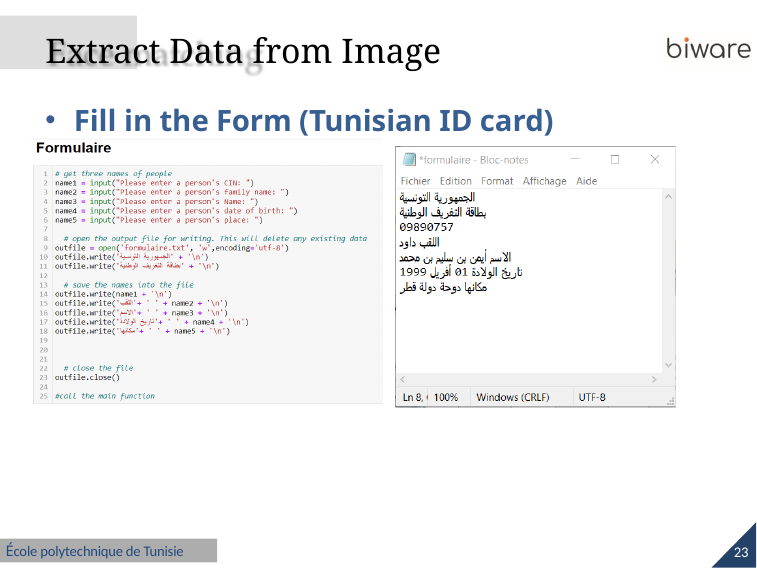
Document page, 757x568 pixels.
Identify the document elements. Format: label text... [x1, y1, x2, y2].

picture [31, 138, 384, 405]
picture [395, 146, 676, 408]
title Extract Data from Image [44, 28, 479, 93]
text_box Fill in the Form (Tunisian ID card) [44, 93, 623, 495]
picture [663, 2, 753, 93]
slide_number 23 [730, 545, 752, 568]
footer École polytechnique de Tunisie [0, 545, 338, 568]
text_box [23, 19, 287, 99]
